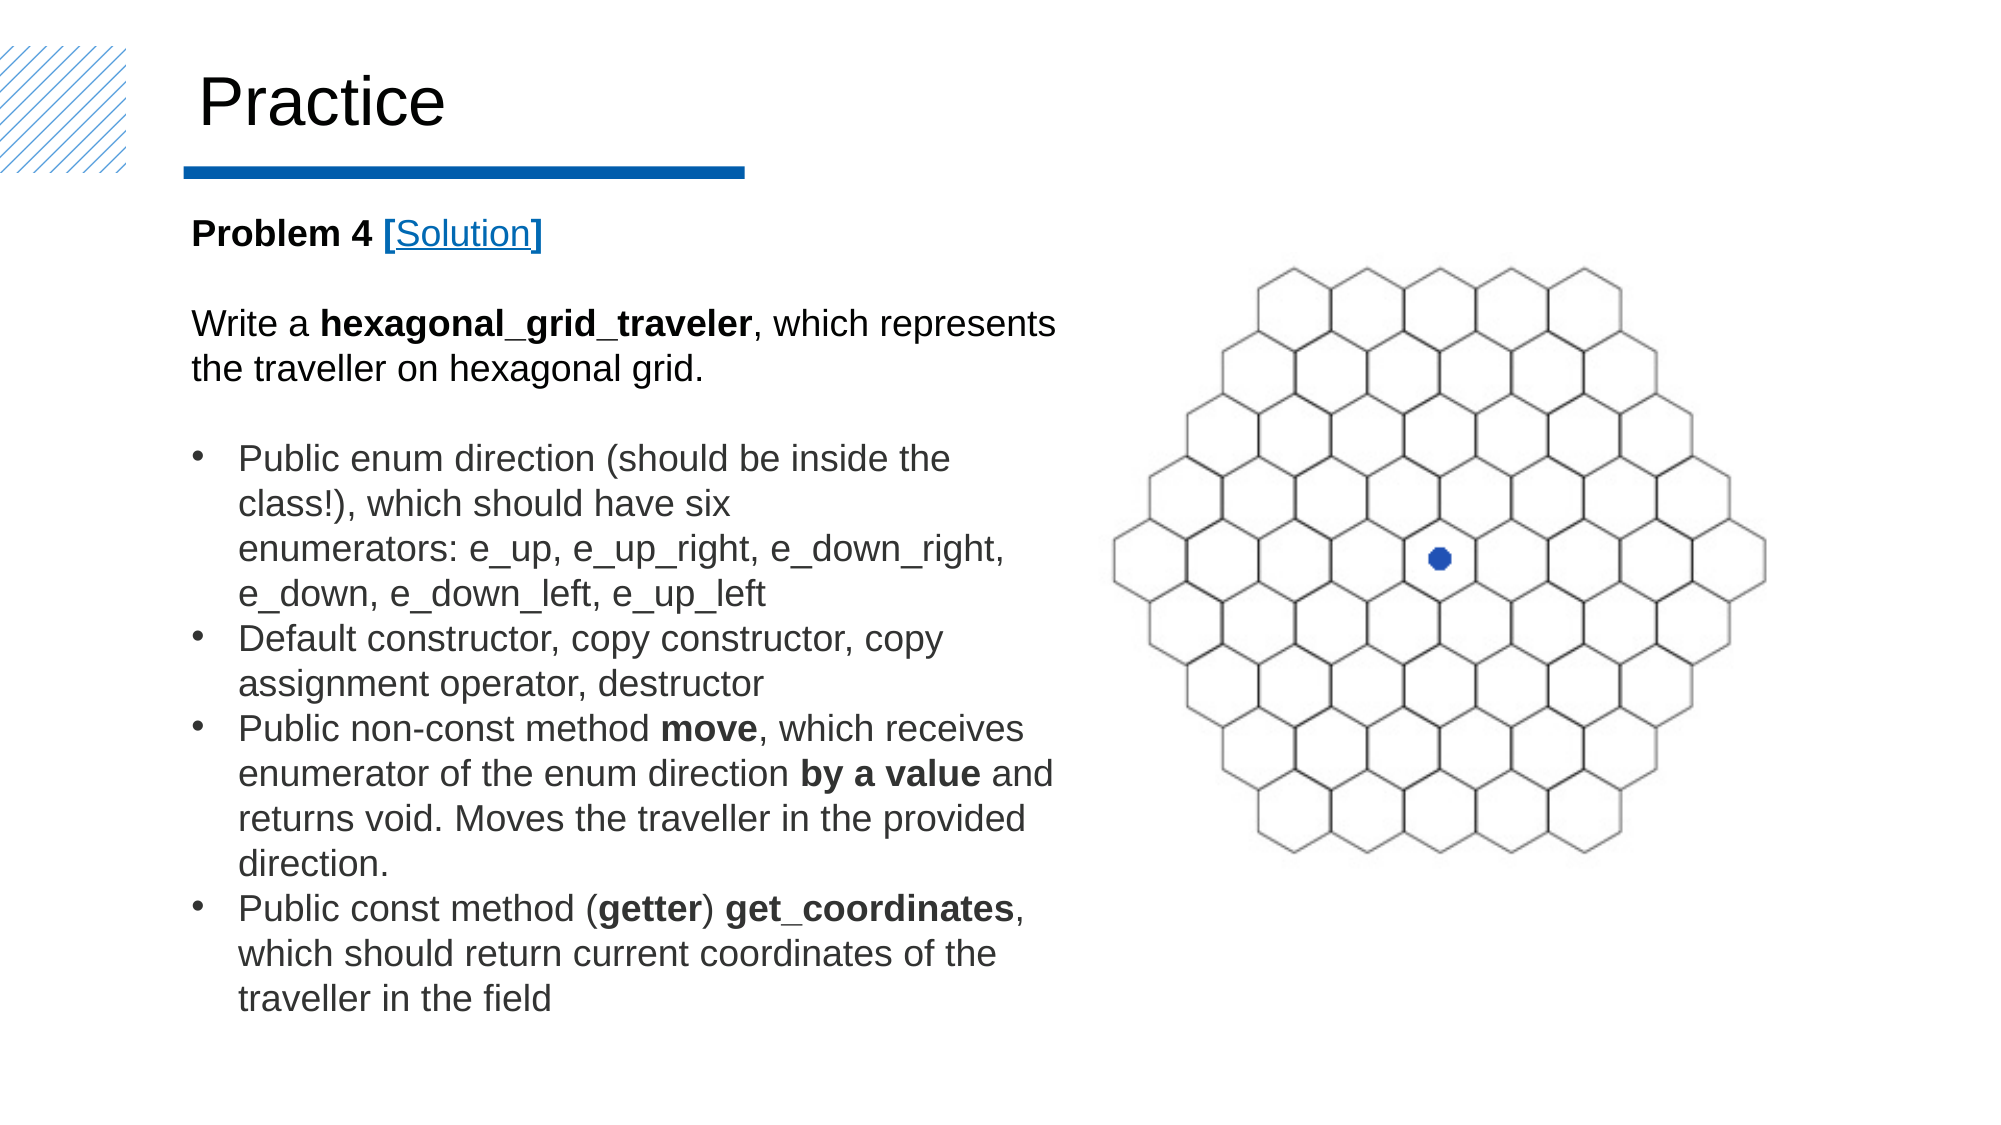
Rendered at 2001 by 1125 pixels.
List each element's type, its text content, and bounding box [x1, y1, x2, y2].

text_box Problem 4 [Solution] Write a hexagonal_grid_traveler, which represents the traveller on hexagonal grid. Public enum direction (should be inside the class!), which should have six enumerators: e_up, e_up_right, e_down_right, e_down, e_down_left, e_up_left Default constructor, copy constructor, copy assignment operator, destructor Public non-const method move, which receives enumerator of the enum direction by a value and returns void. Moves the traveller in the provided direction. Public const method (getter) get_coordinates, which should return current coordinates of the traveller in the field [183, 201, 1067, 1026]
picture [1065, 251, 1817, 874]
list Practice [183, 58, 1780, 149]
picture [0, 46, 126, 173]
